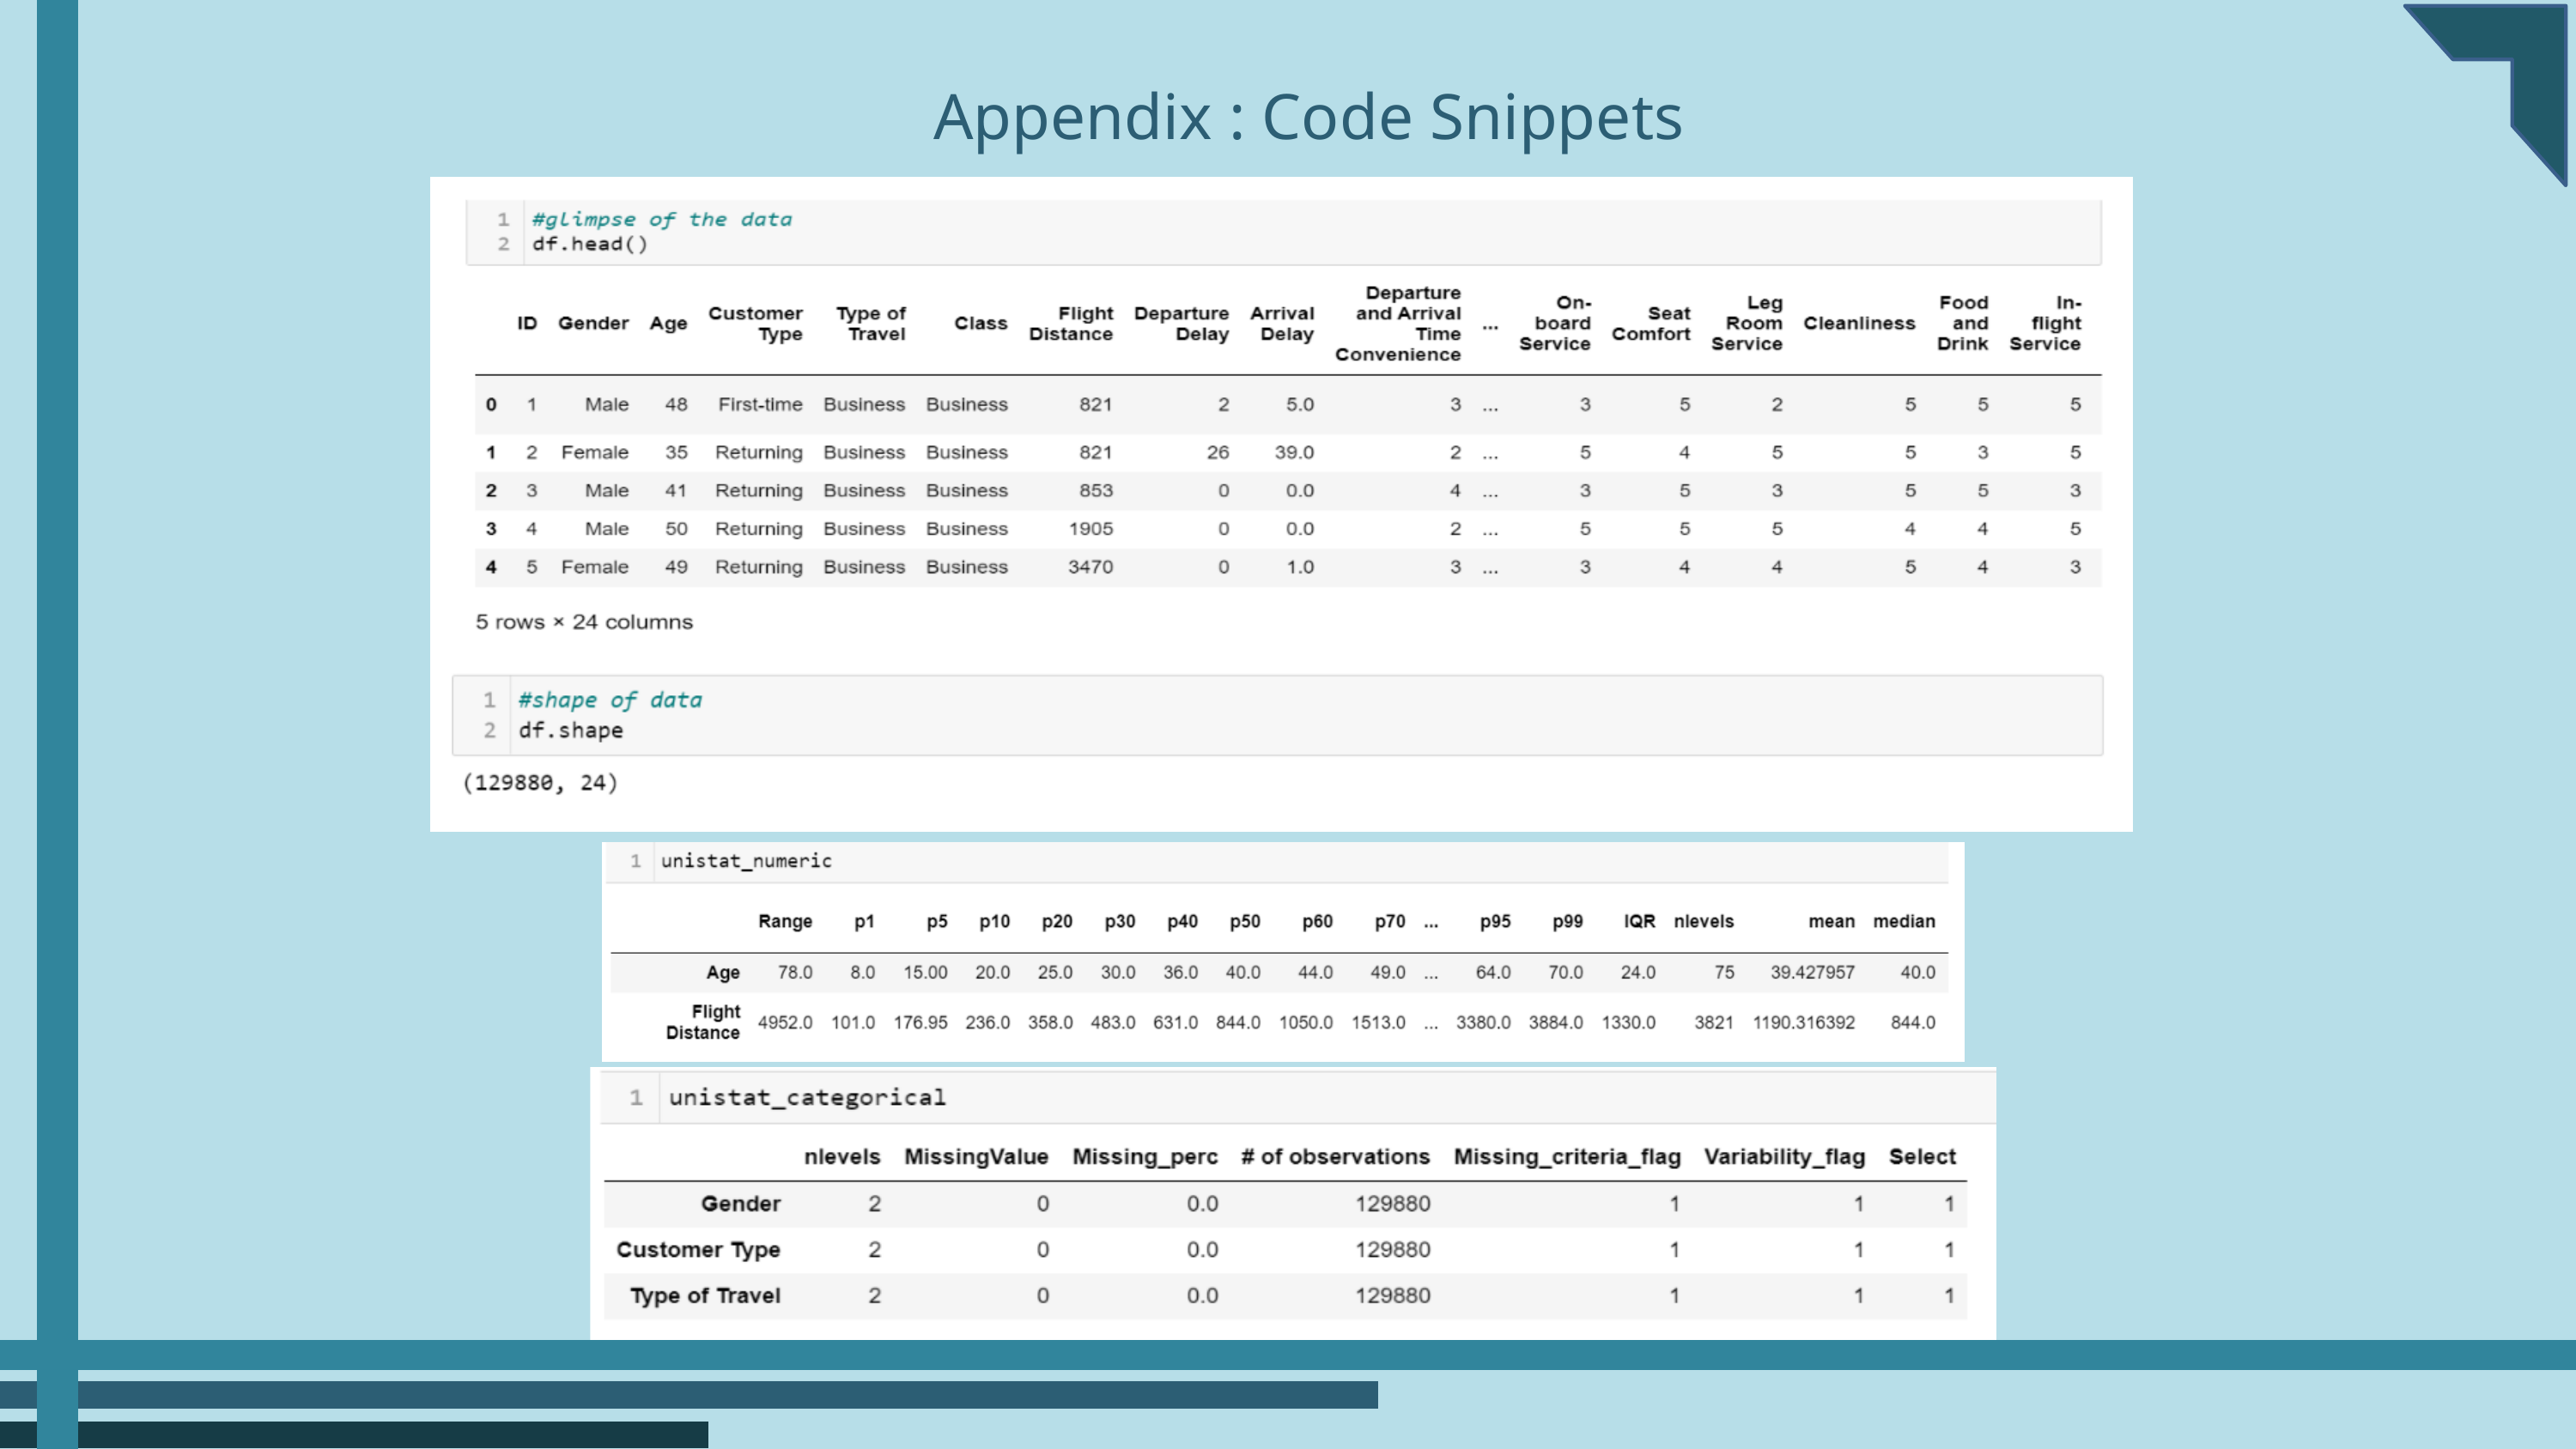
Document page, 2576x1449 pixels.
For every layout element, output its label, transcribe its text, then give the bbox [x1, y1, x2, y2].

text_box [0, 1340, 2576, 1370]
text_box [37, 1370, 78, 1380]
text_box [0, 1421, 709, 1449]
text_box [2403, 3, 2568, 188]
text_box Appendix : Code Snippets [481, 64, 2137, 152]
picture [601, 841, 1965, 1062]
text_box [37, 0, 78, 1340]
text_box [0, 1381, 1379, 1409]
picture [430, 177, 2133, 832]
picture [590, 1067, 1997, 1352]
